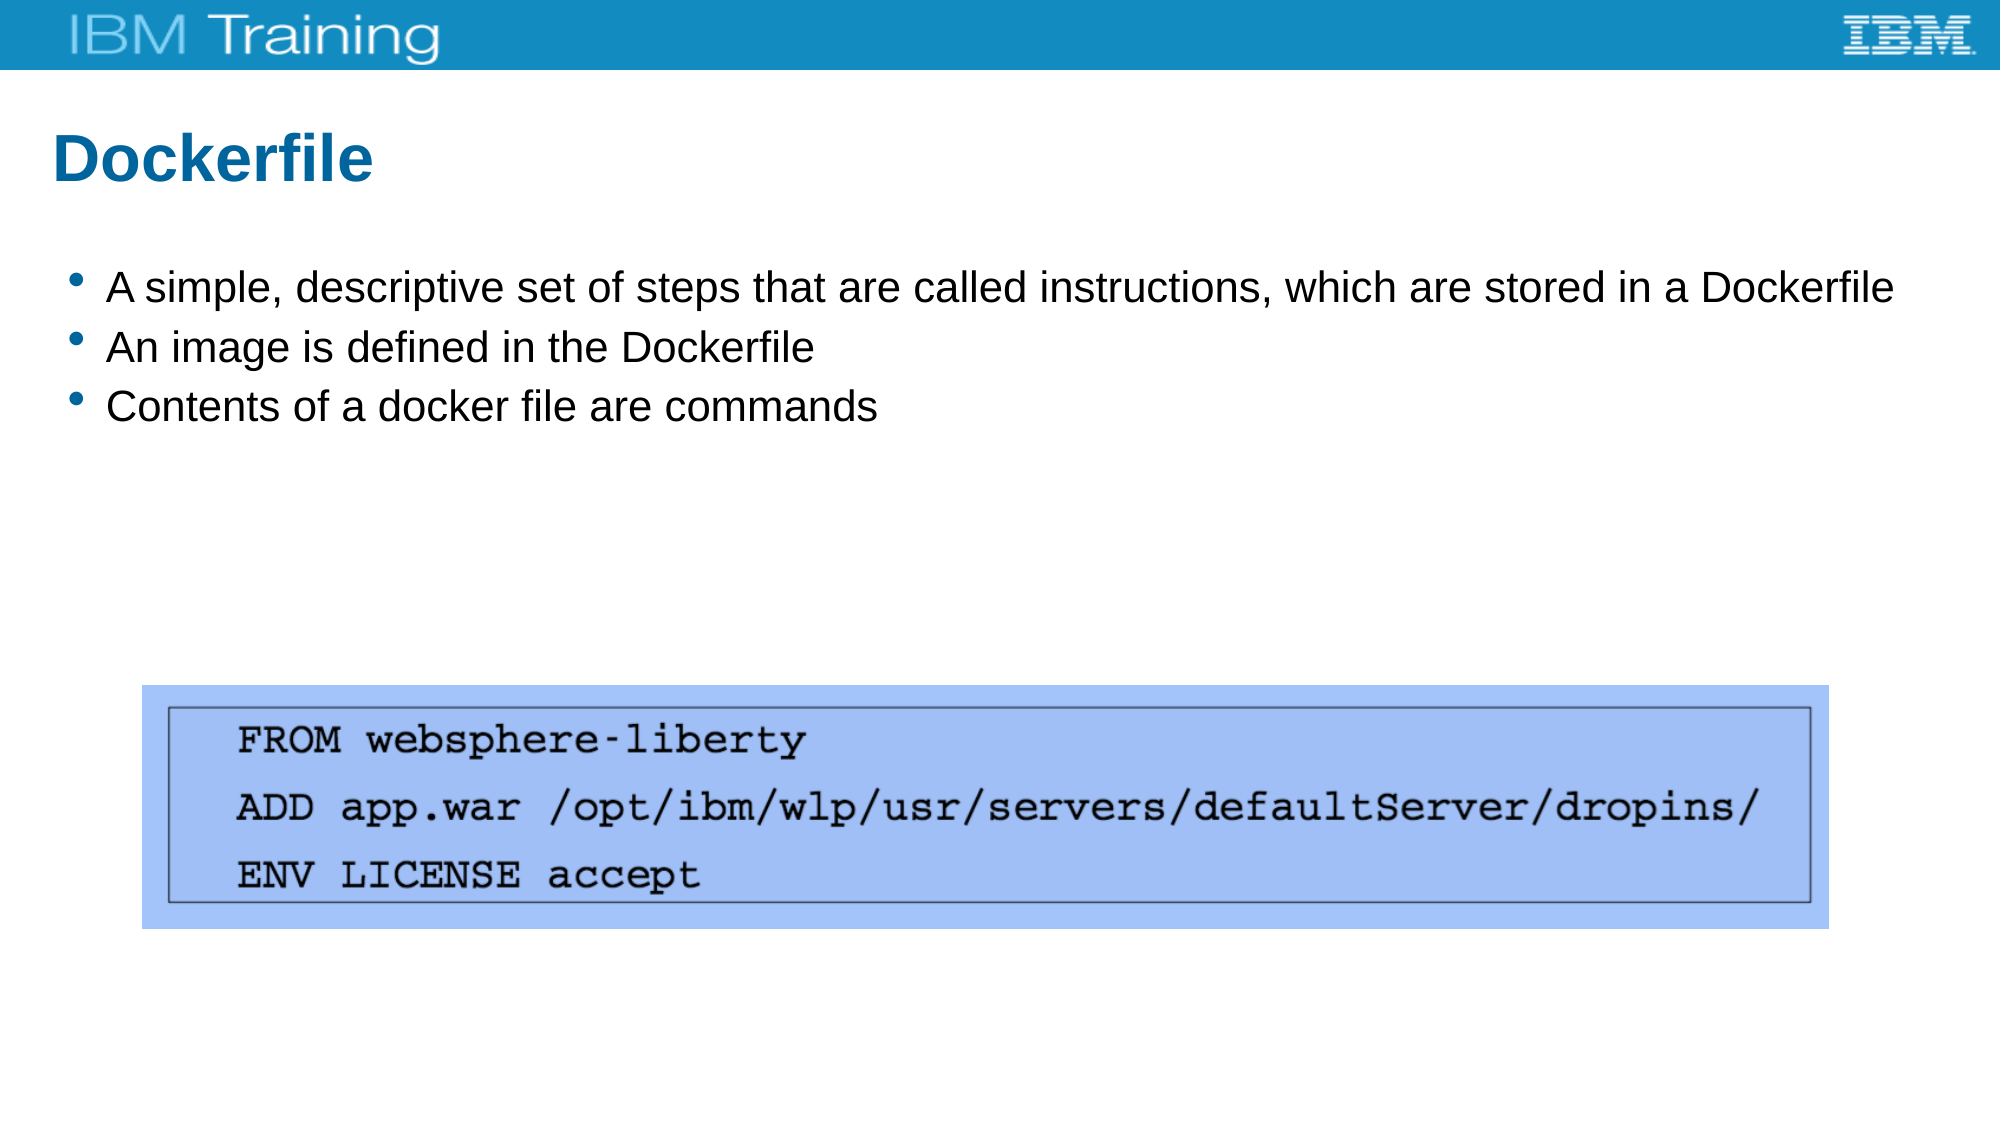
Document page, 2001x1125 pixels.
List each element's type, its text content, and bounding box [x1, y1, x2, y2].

picture [142, 685, 1829, 929]
list A simple, descriptive set of steps that are called instructions, which are stored in a Dockerfile An image is defined in the Dockerfile Contents of a docker file are commands [52, 261, 1980, 480]
title Dockerfile [37, 92, 1763, 228]
picture [0, 0, 2000, 70]
